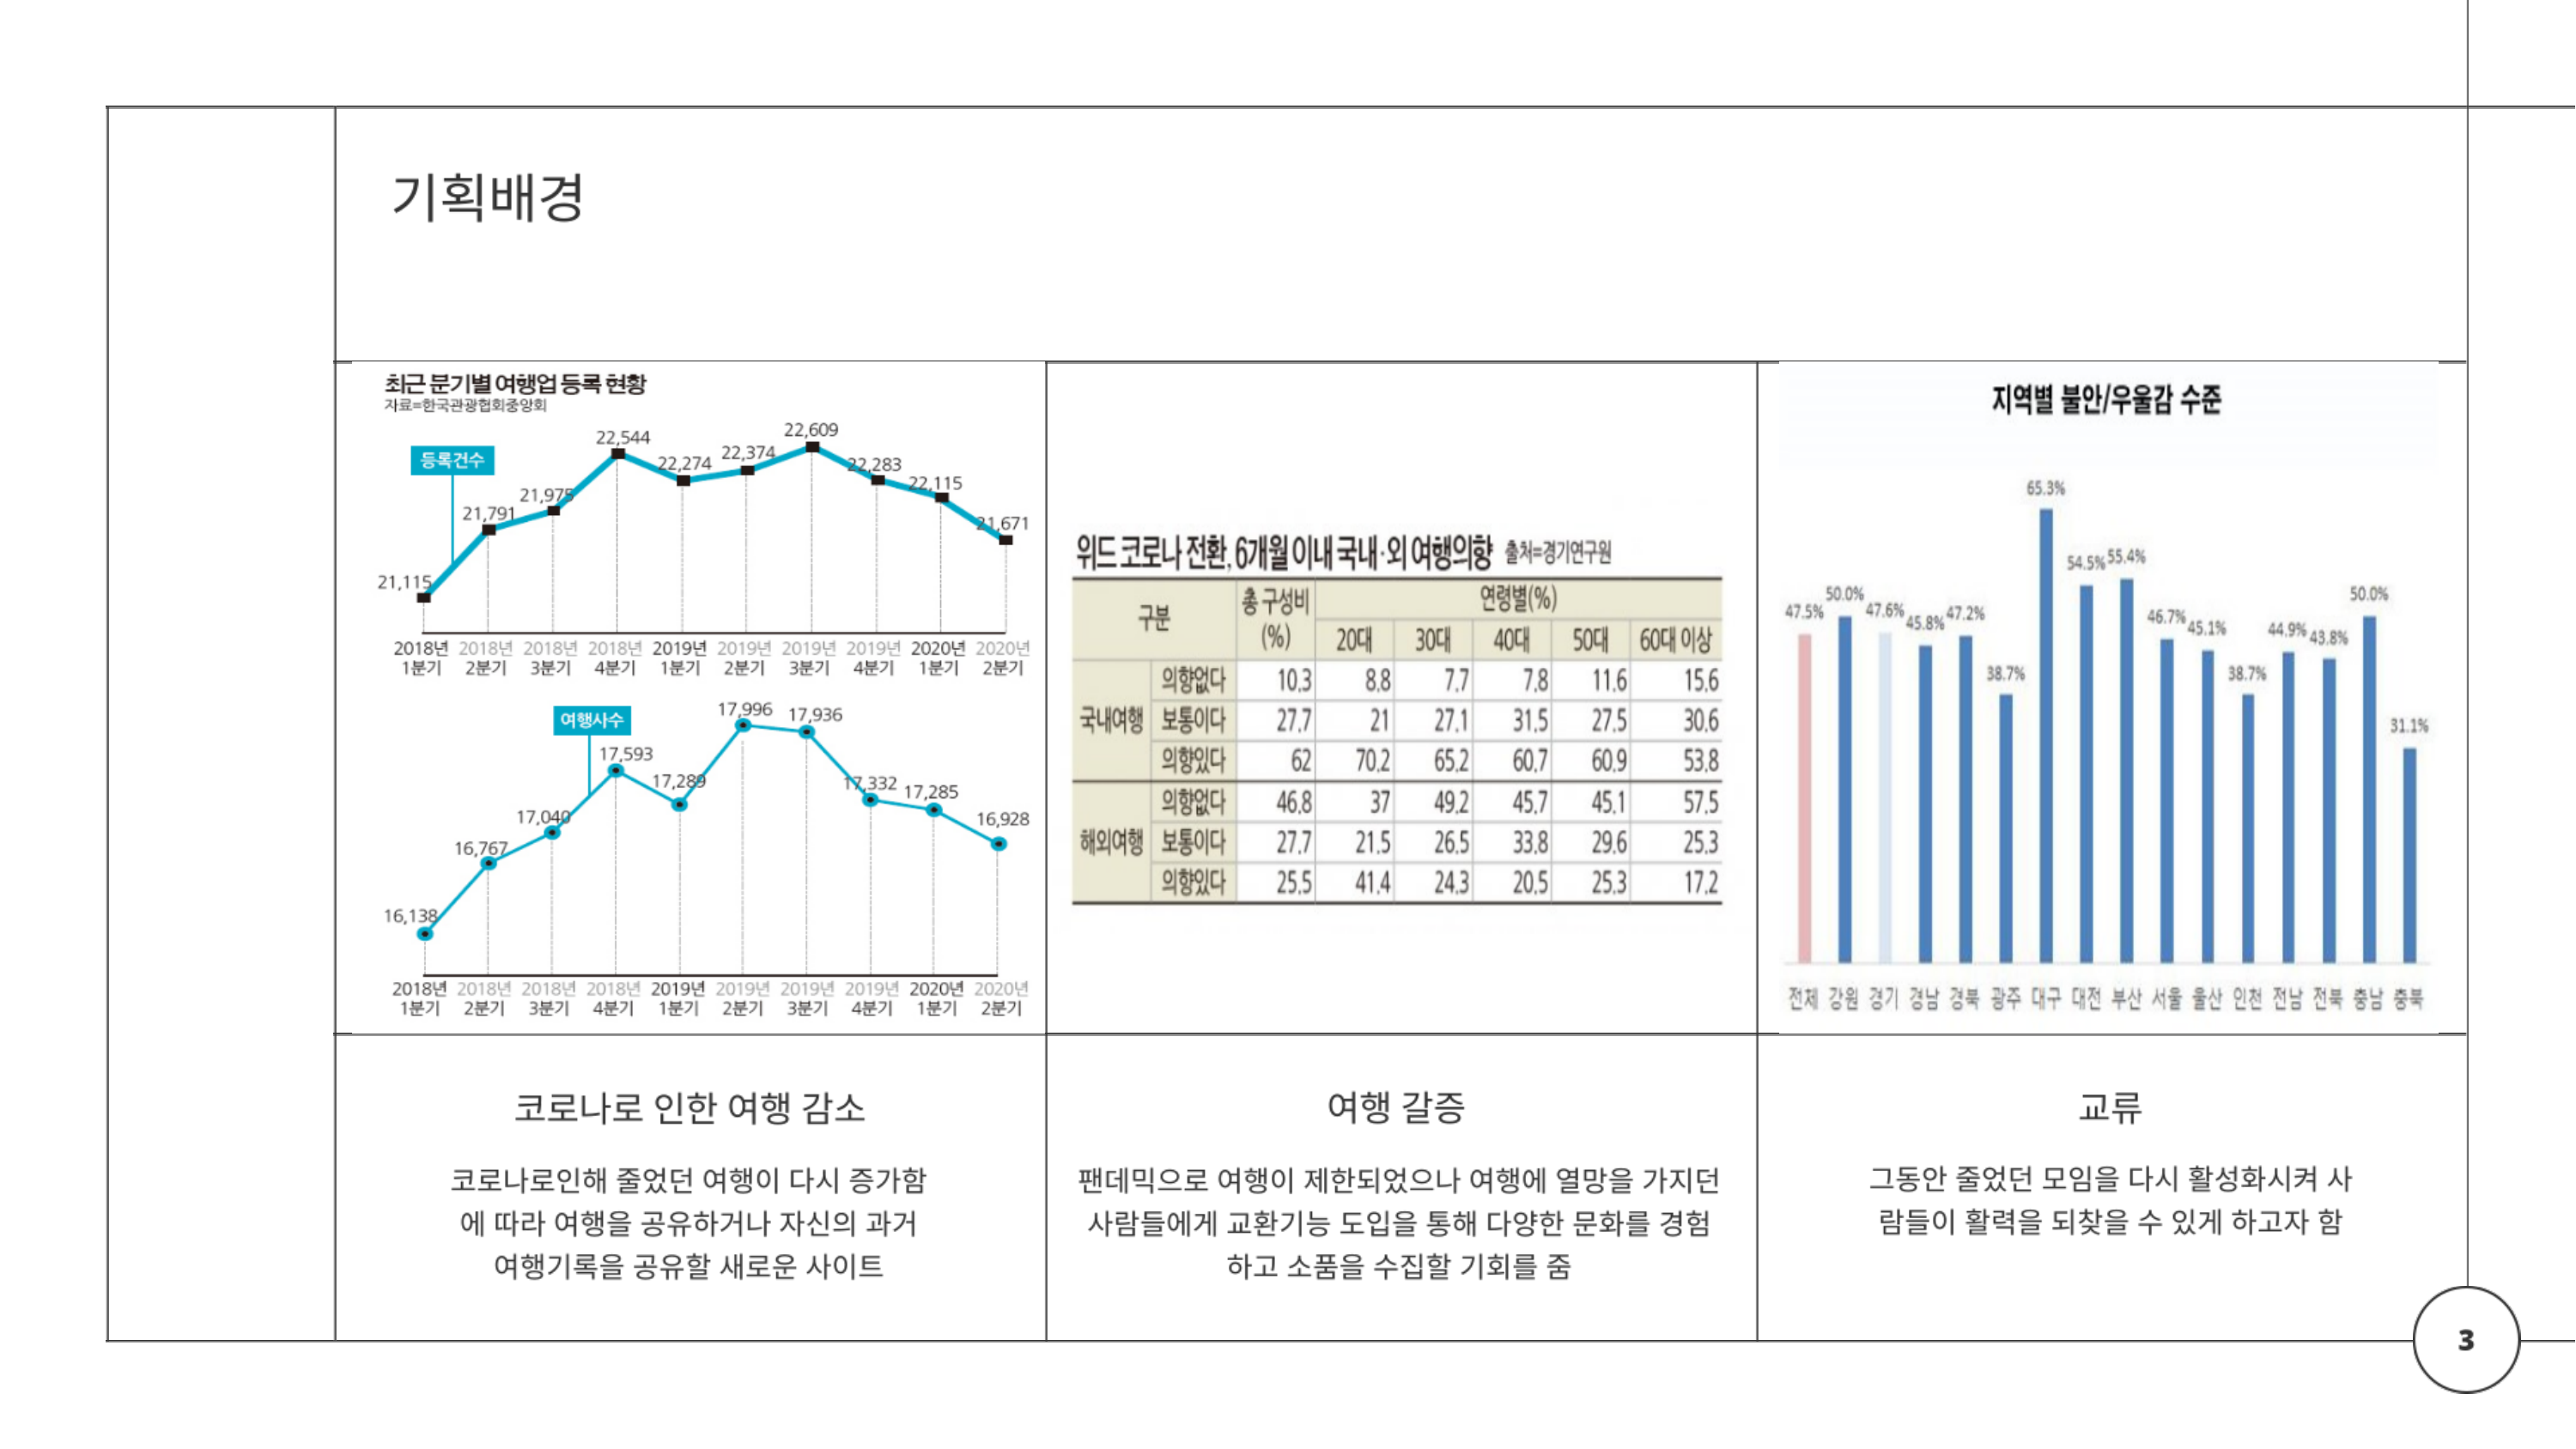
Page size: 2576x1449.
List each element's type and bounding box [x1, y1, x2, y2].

text_box [1779, 361, 2439, 1034]
text_box [1758, 850, 1775, 853]
picture [285, 1036, 1005, 1339]
text_box [333, 1033, 348, 1036]
text_box [1052, 495, 1753, 934]
text_box [1044, 361, 1780, 364]
picture [1027, 1036, 2390, 1339]
text_box [2527, 1339, 2575, 1343]
text_box [0, 721, 348, 724]
text_box [352, 361, 1045, 1034]
picture [2408, 1301, 2523, 1388]
text_box [106, 106, 2575, 109]
text_box [106, 1339, 2403, 1343]
text_box [2436, 361, 2468, 364]
text_box [2442, 669, 2576, 672]
text_box [2441, 1033, 2468, 1036]
picture [374, 143, 635, 284]
text_box [333, 361, 353, 364]
text_box [2413, 1286, 2522, 1300]
text_box [1049, 1033, 1775, 1036]
